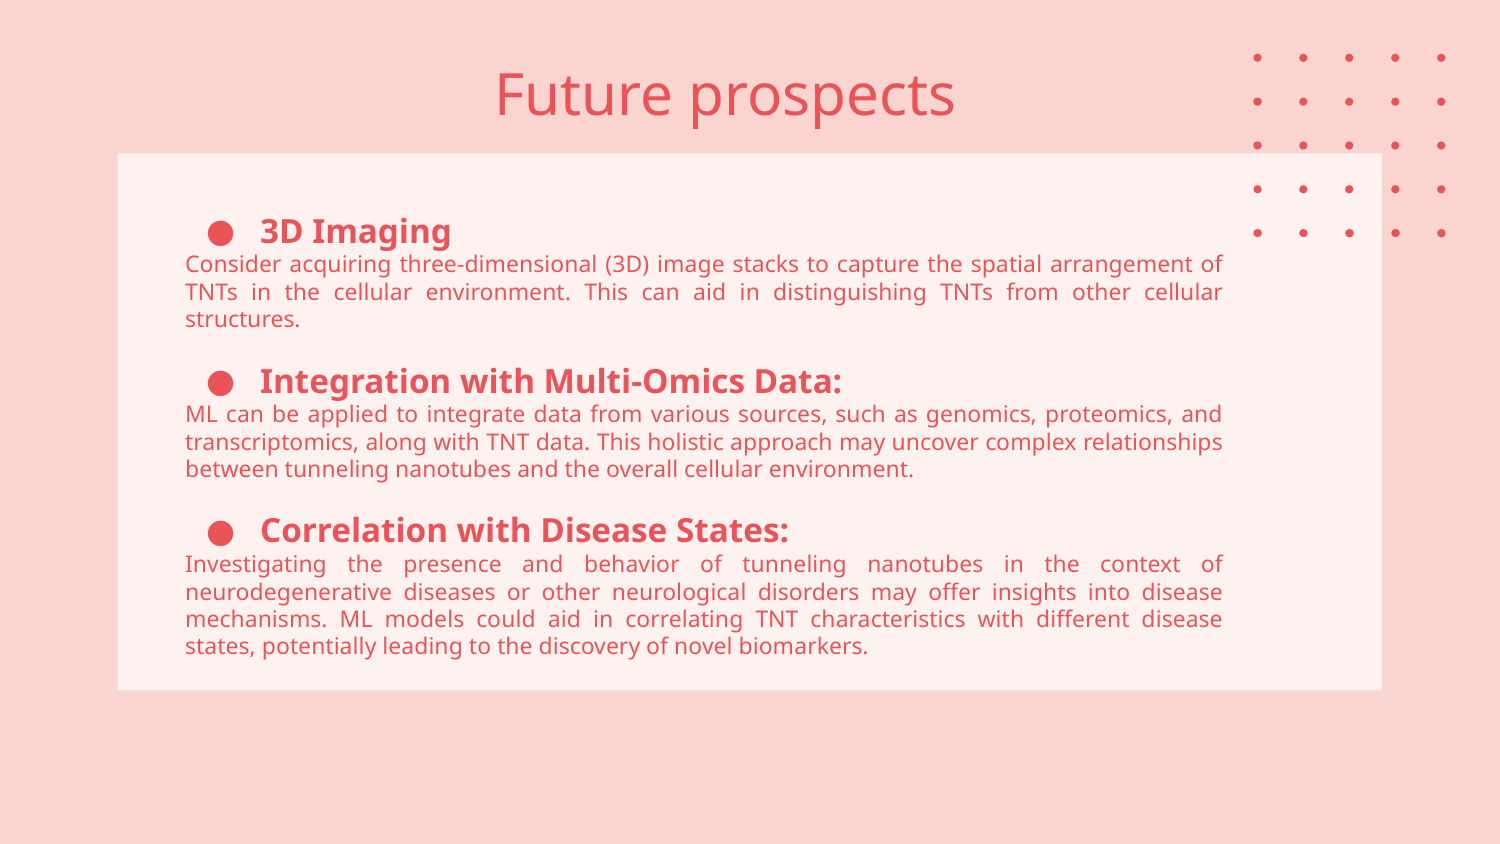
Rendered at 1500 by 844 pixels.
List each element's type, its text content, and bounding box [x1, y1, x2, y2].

subtitle 3D Imaging Consider acquiring three-dimensional (3D) image stacks to capture the spatial arrangement of TNTs in the cellular environment. This can aid in distinguishing TNTs from other cellular structures. Integration with Multi-Omics Data: ML can be applied to integrate data from various sources, such as genomics, proteomics, and transcriptomics, along with TNT data. This holistic approach may uncover complex relationships between tunneling nanotubes and the overall cellular environment. Correlation with Disease States: Investigating the presence and behavior of tunneling nanotubes in the context of neurodegenerative diseases or other neurological disorders may offer insights into disease mechanisms. ML models could aid in correlating TNT characteristics with different disease states, potentially leading to the discovery of novel biomarkers. [170, 195, 1240, 669]
title Future prospects [479, 42, 1021, 132]
